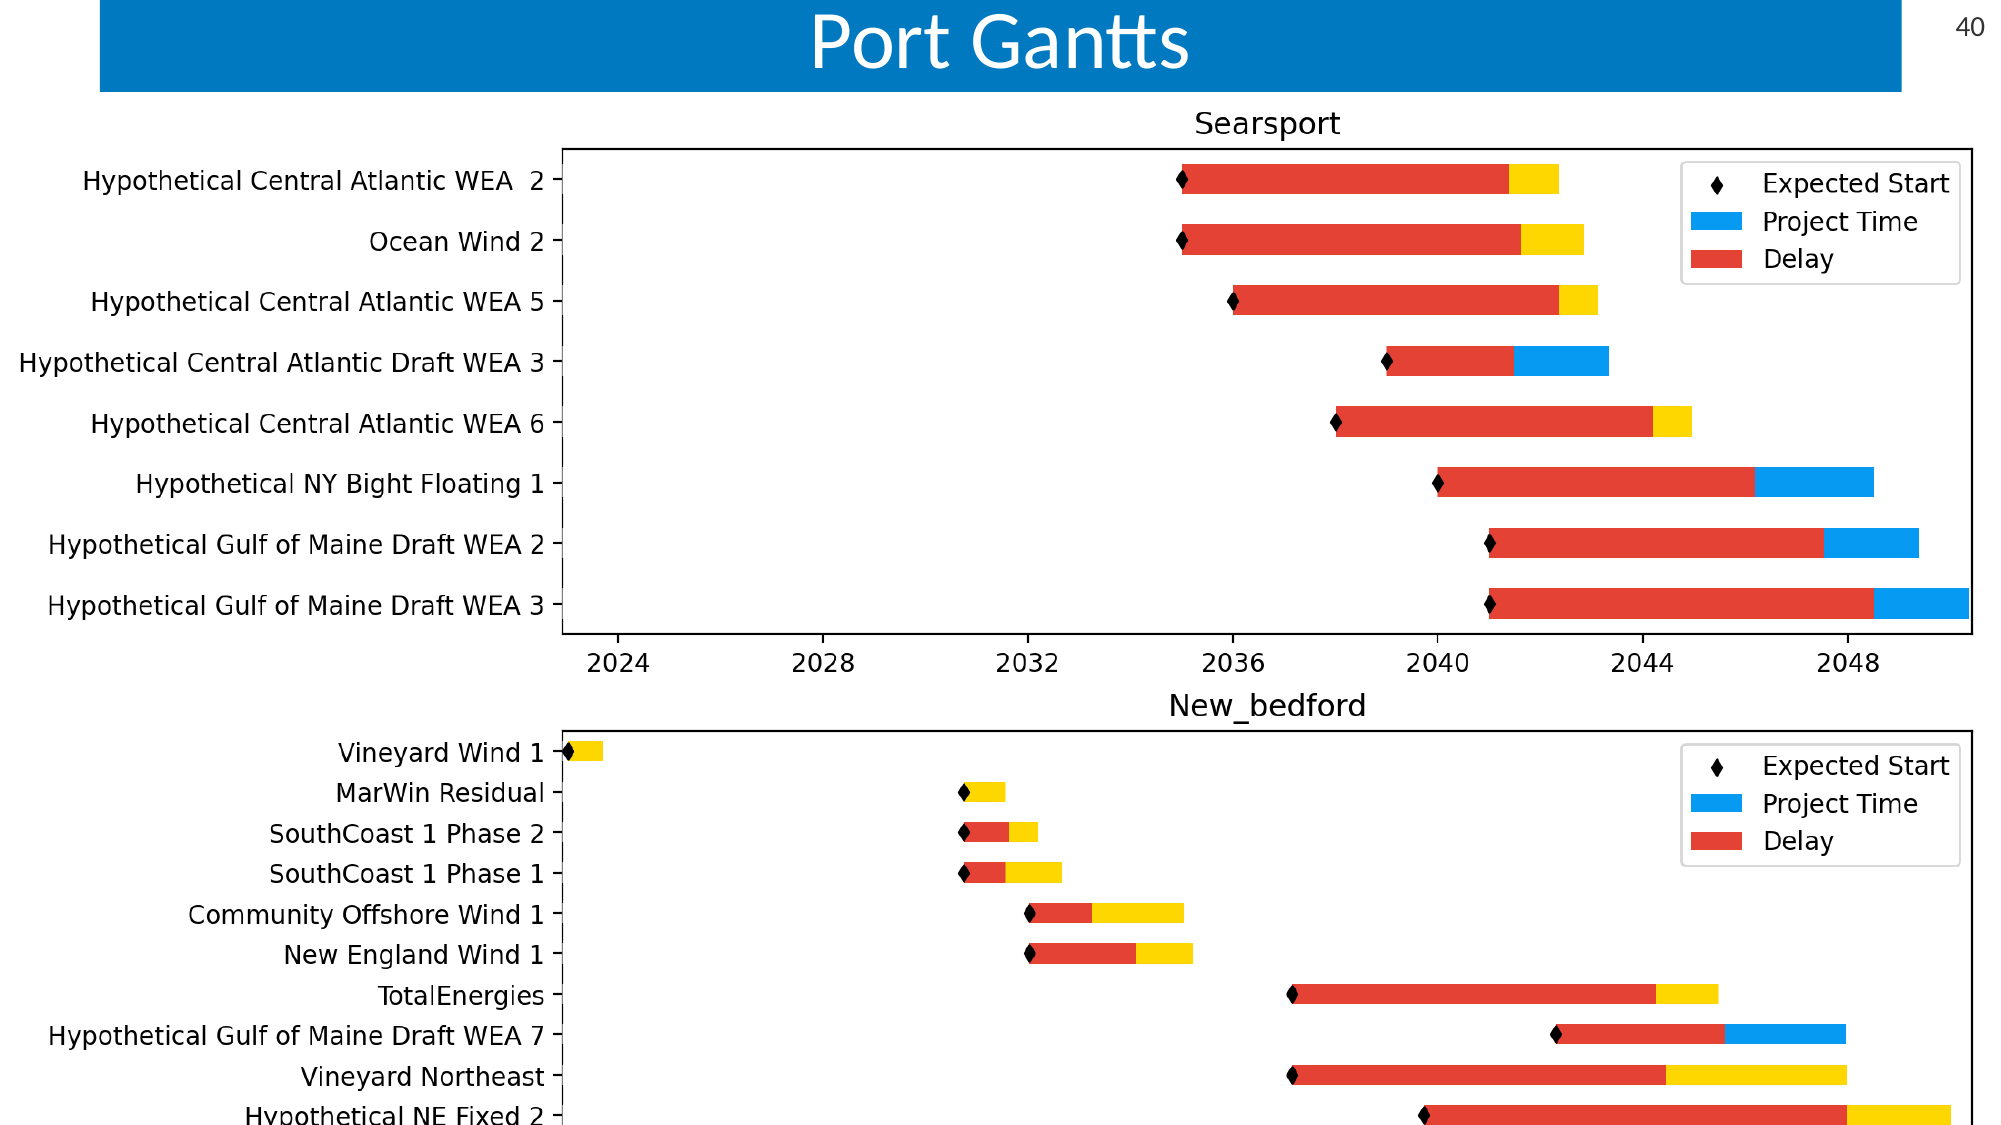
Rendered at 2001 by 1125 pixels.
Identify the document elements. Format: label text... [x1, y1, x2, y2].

picture [0, 92, 2000, 1125]
title Port Gantts [99, 0, 1902, 89]
